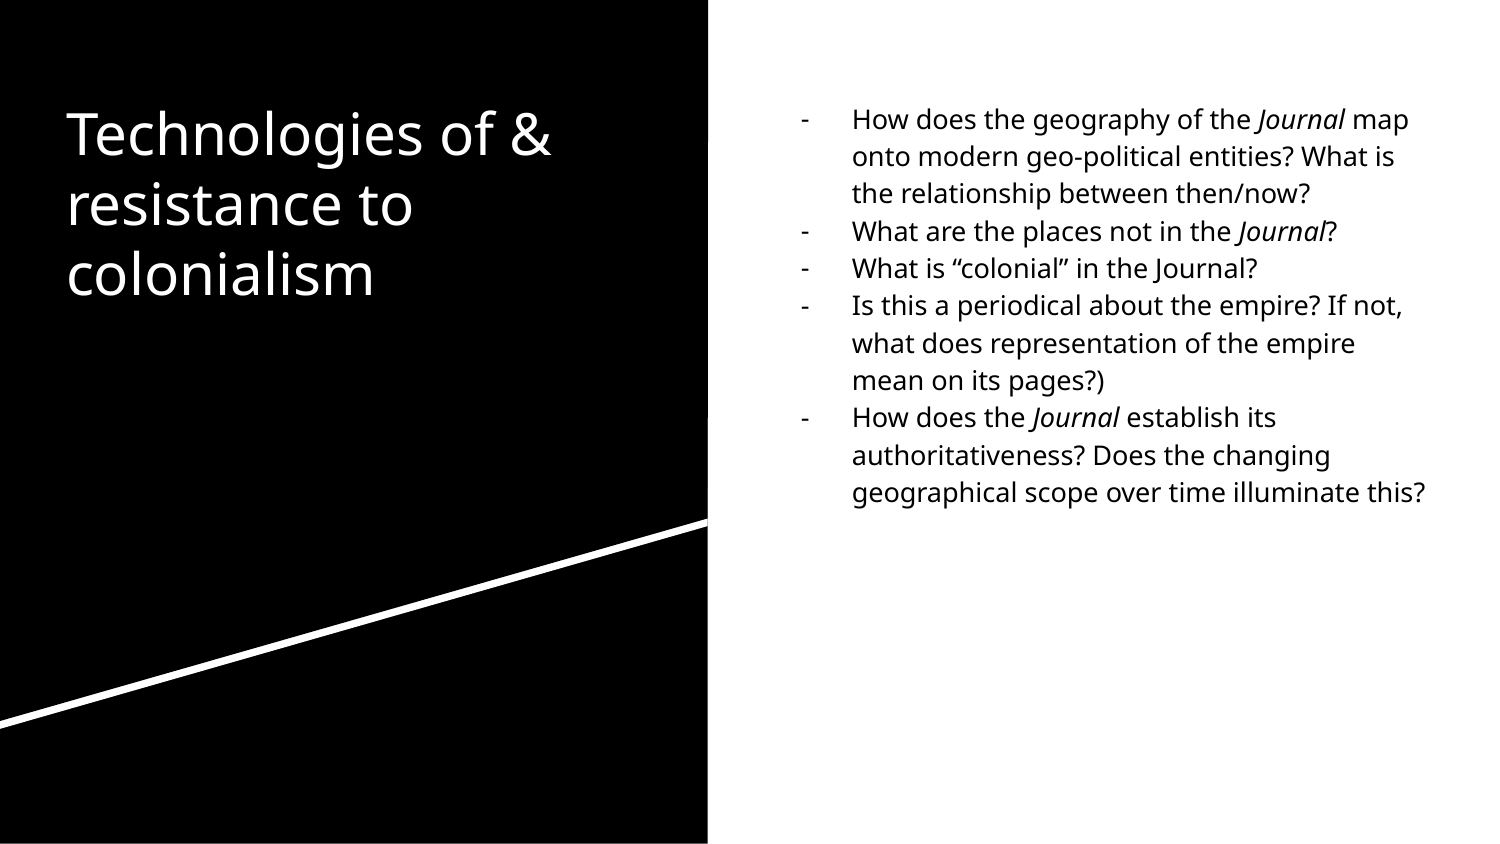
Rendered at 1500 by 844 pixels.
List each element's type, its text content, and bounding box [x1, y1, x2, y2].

list How does the geography of the Journal map onto modern geo-political entities? What is the relationship between then/now? What are the places not in the Journal? What is “colonial” in the Journal? Is this a periodical about the empire? If not, what does representation of the empire mean on its pages?) How does the Journal establish its authoritativeness? Does the changing geographical scope over time illuminate this? [761, 82, 1446, 755]
title Technologies of & resistance to colonialism [51, 82, 660, 494]
